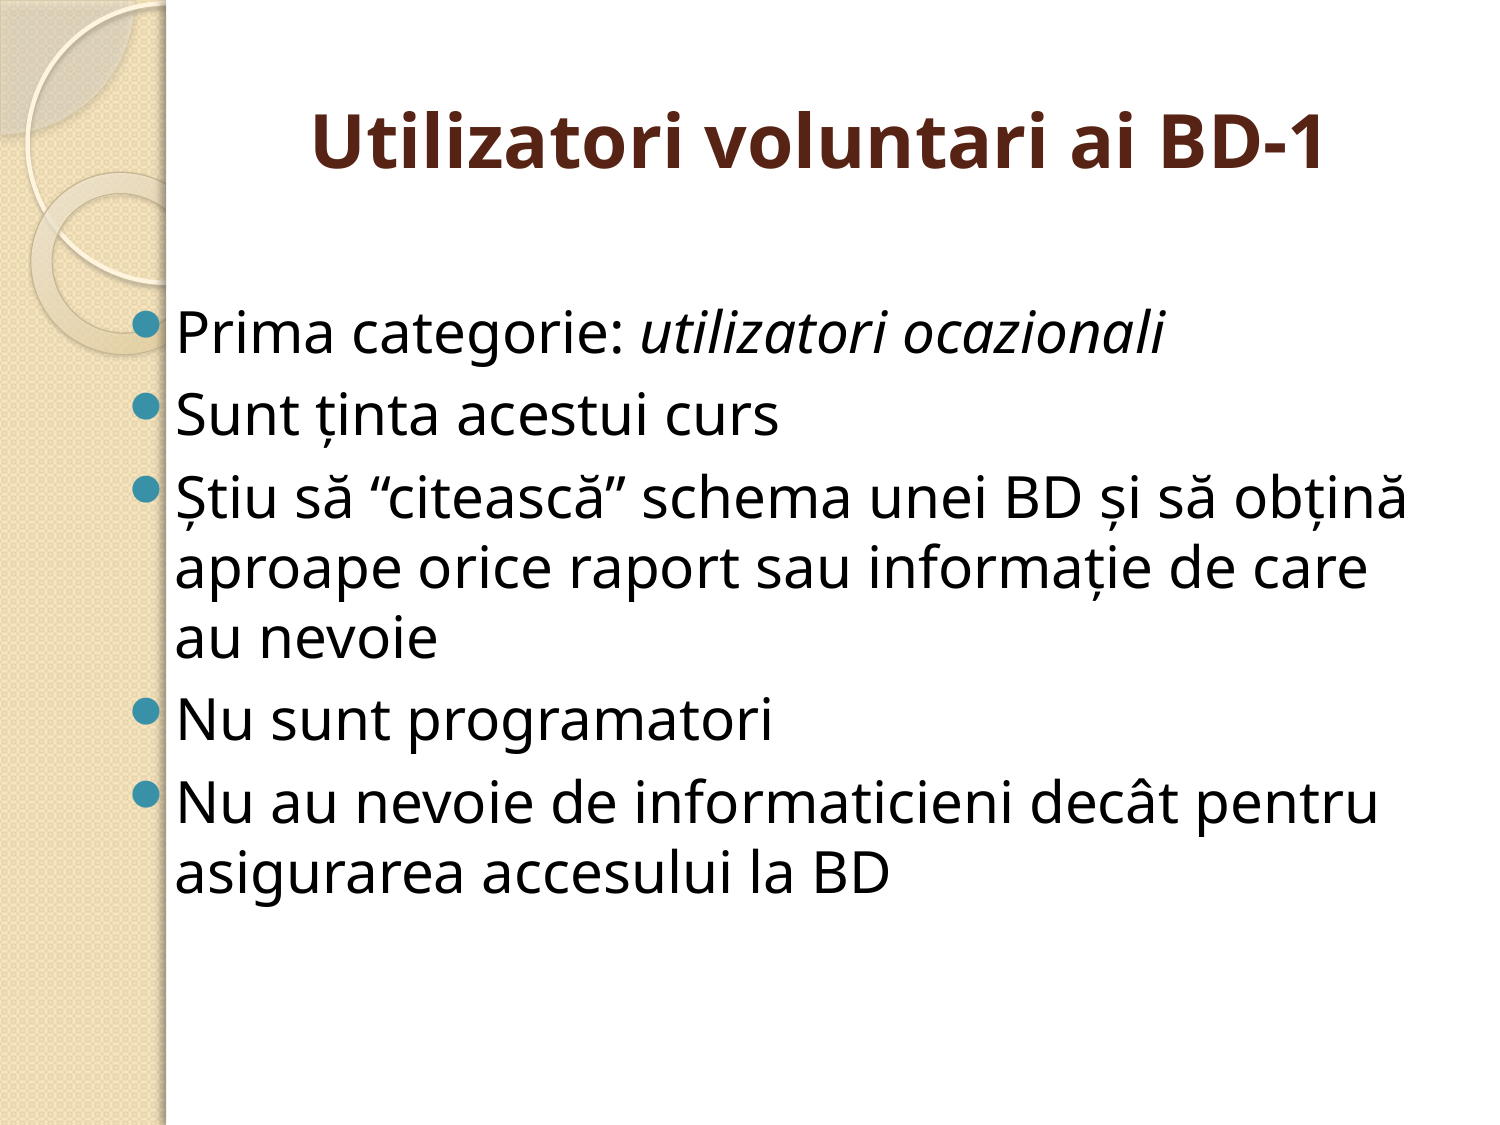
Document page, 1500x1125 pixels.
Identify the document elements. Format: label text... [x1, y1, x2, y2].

title Utilizatori voluntari ai BD-1 [174, 45, 1466, 233]
list Prima categorie: utilizatori ocazionali Sunt ținta acestui curs Știu să “citească” schema unei BD şi să obţină aproape orice raport sau informaţie de care au nevoie Nu sunt programatori Nu au nevoie de informaticieni decât pentru asigurarea accesului la BD [99, 287, 1466, 1113]
